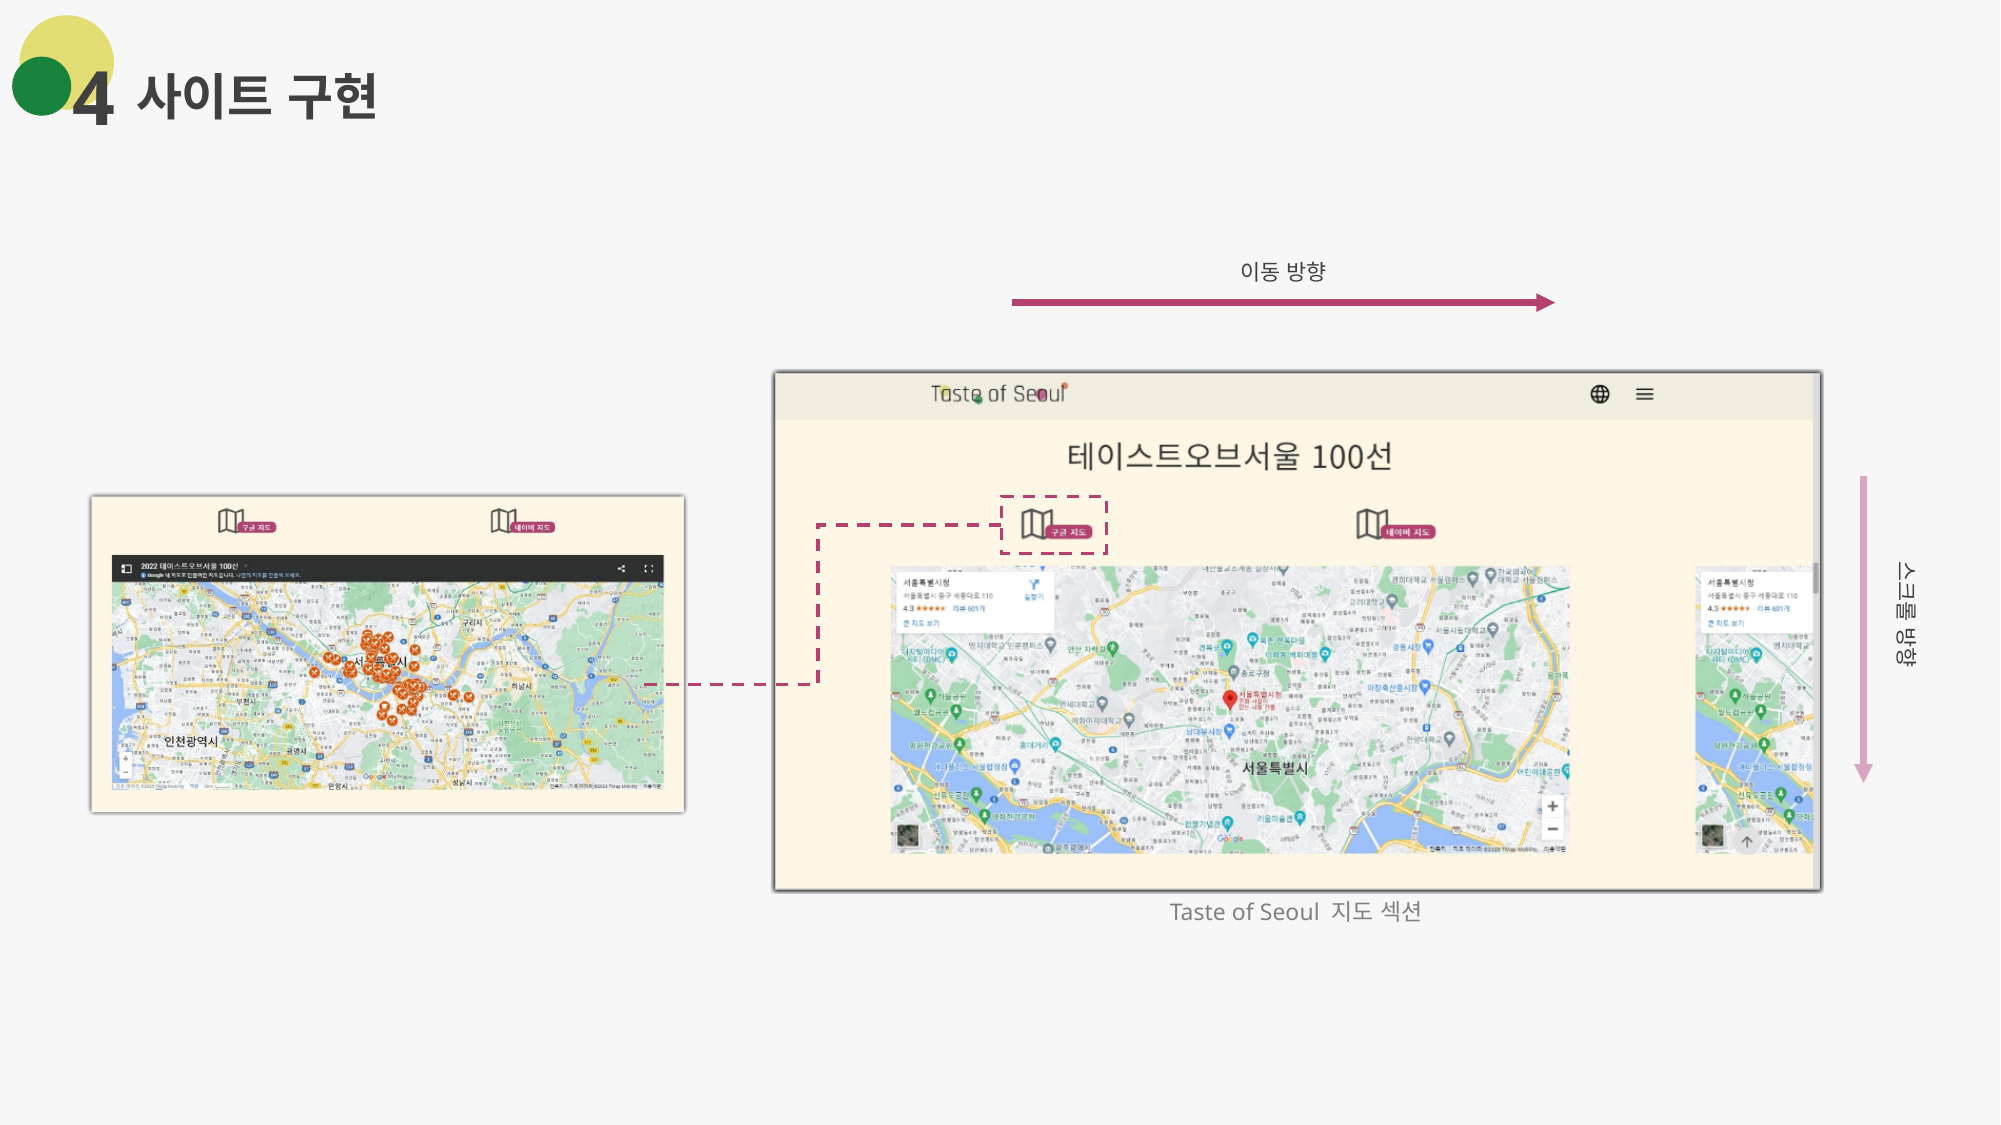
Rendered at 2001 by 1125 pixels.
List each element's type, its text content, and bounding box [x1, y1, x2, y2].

picture [775, 373, 1819, 890]
text_box 이동 방향 [1225, 251, 1342, 293]
text_box Taste of Seoul 지도 섹션 [1155, 890, 1438, 933]
text_box 4 [57, 42, 131, 148]
text_box 스크롤 방향 [1870, 544, 1928, 685]
text_box [11, 55, 57, 117]
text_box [636, 524, 1002, 685]
text_box 사이트 구현 [131, 58, 396, 134]
picture [90, 496, 684, 812]
text_box [18, 14, 111, 65]
